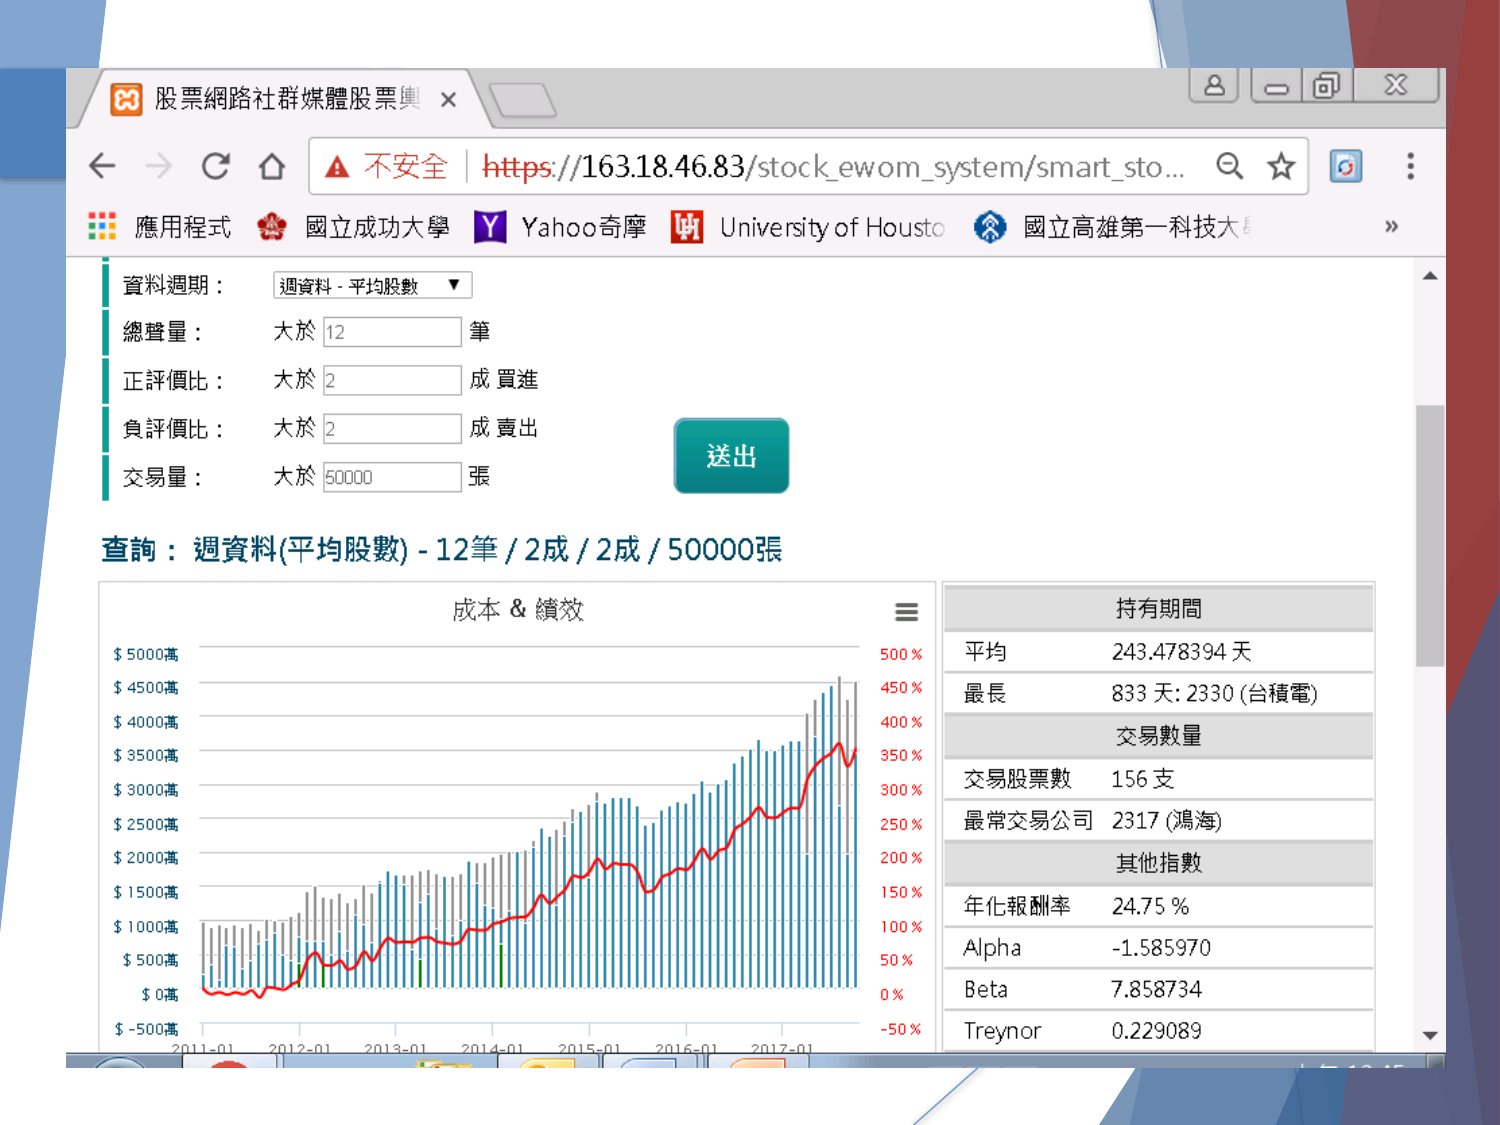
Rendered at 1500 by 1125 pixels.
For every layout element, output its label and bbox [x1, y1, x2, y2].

picture [66, 68, 1446, 1069]
text_box [0, 68, 66, 178]
